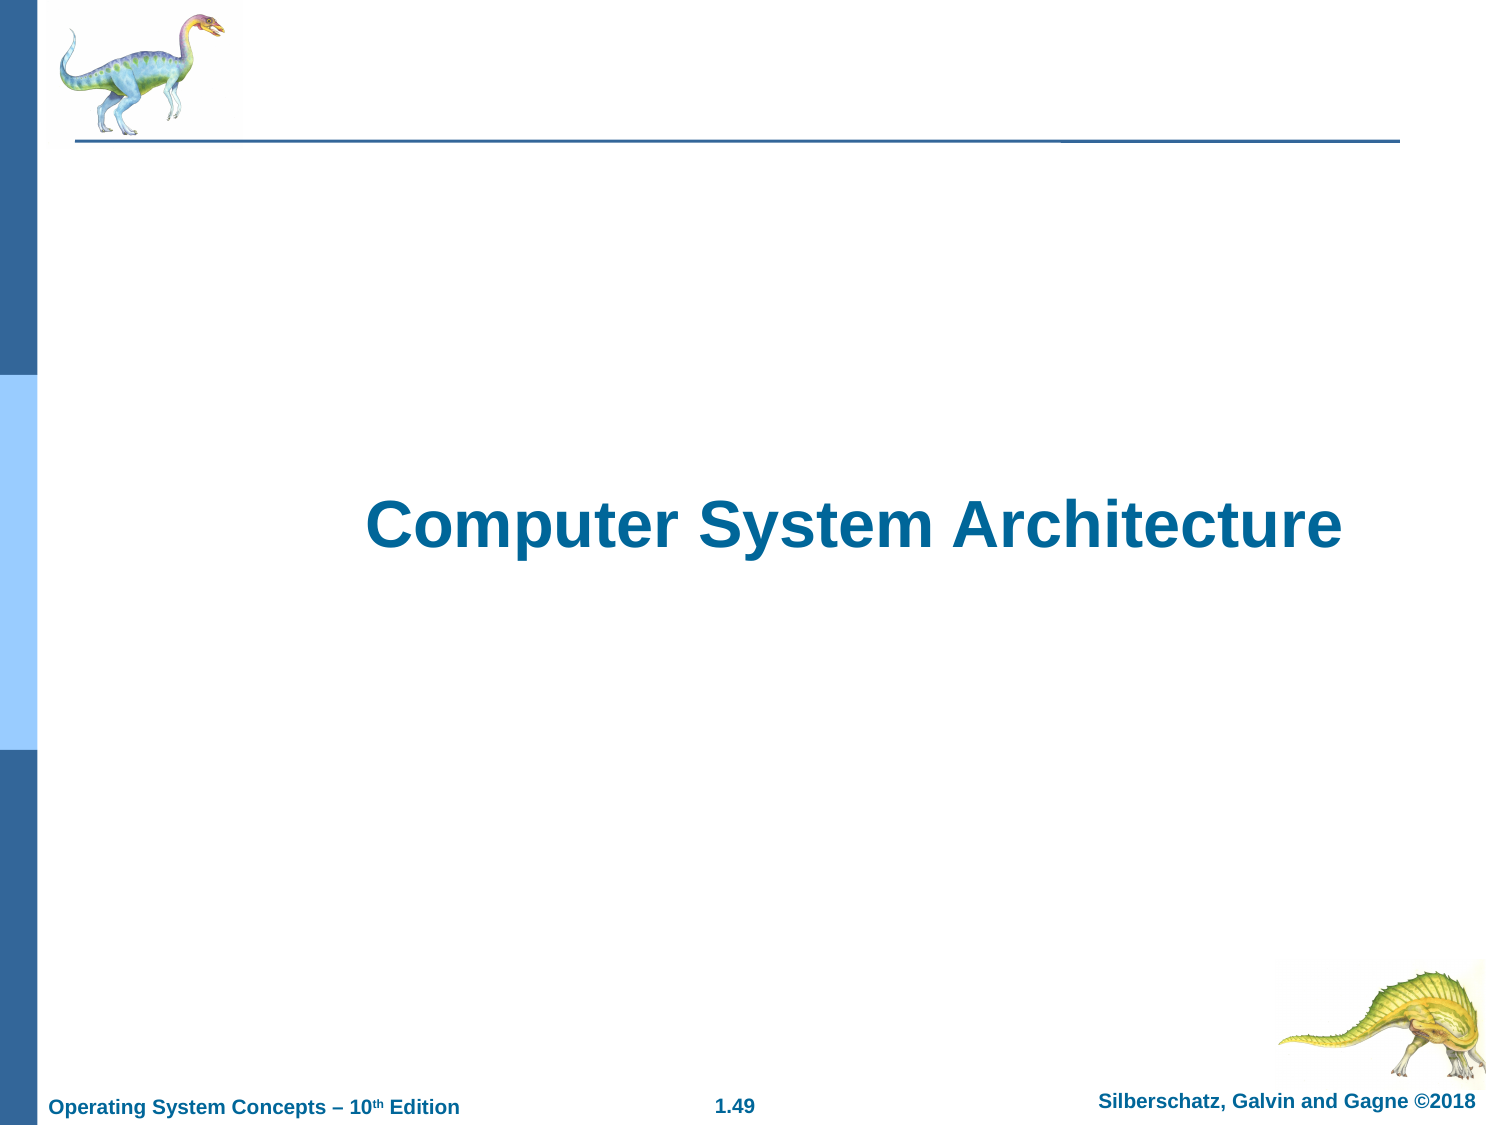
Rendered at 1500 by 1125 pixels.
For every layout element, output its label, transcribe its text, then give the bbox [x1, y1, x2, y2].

picture [1275, 959, 1486, 1090]
list Computer System Architecture [275, 473, 1368, 643]
picture [46, 0, 243, 149]
